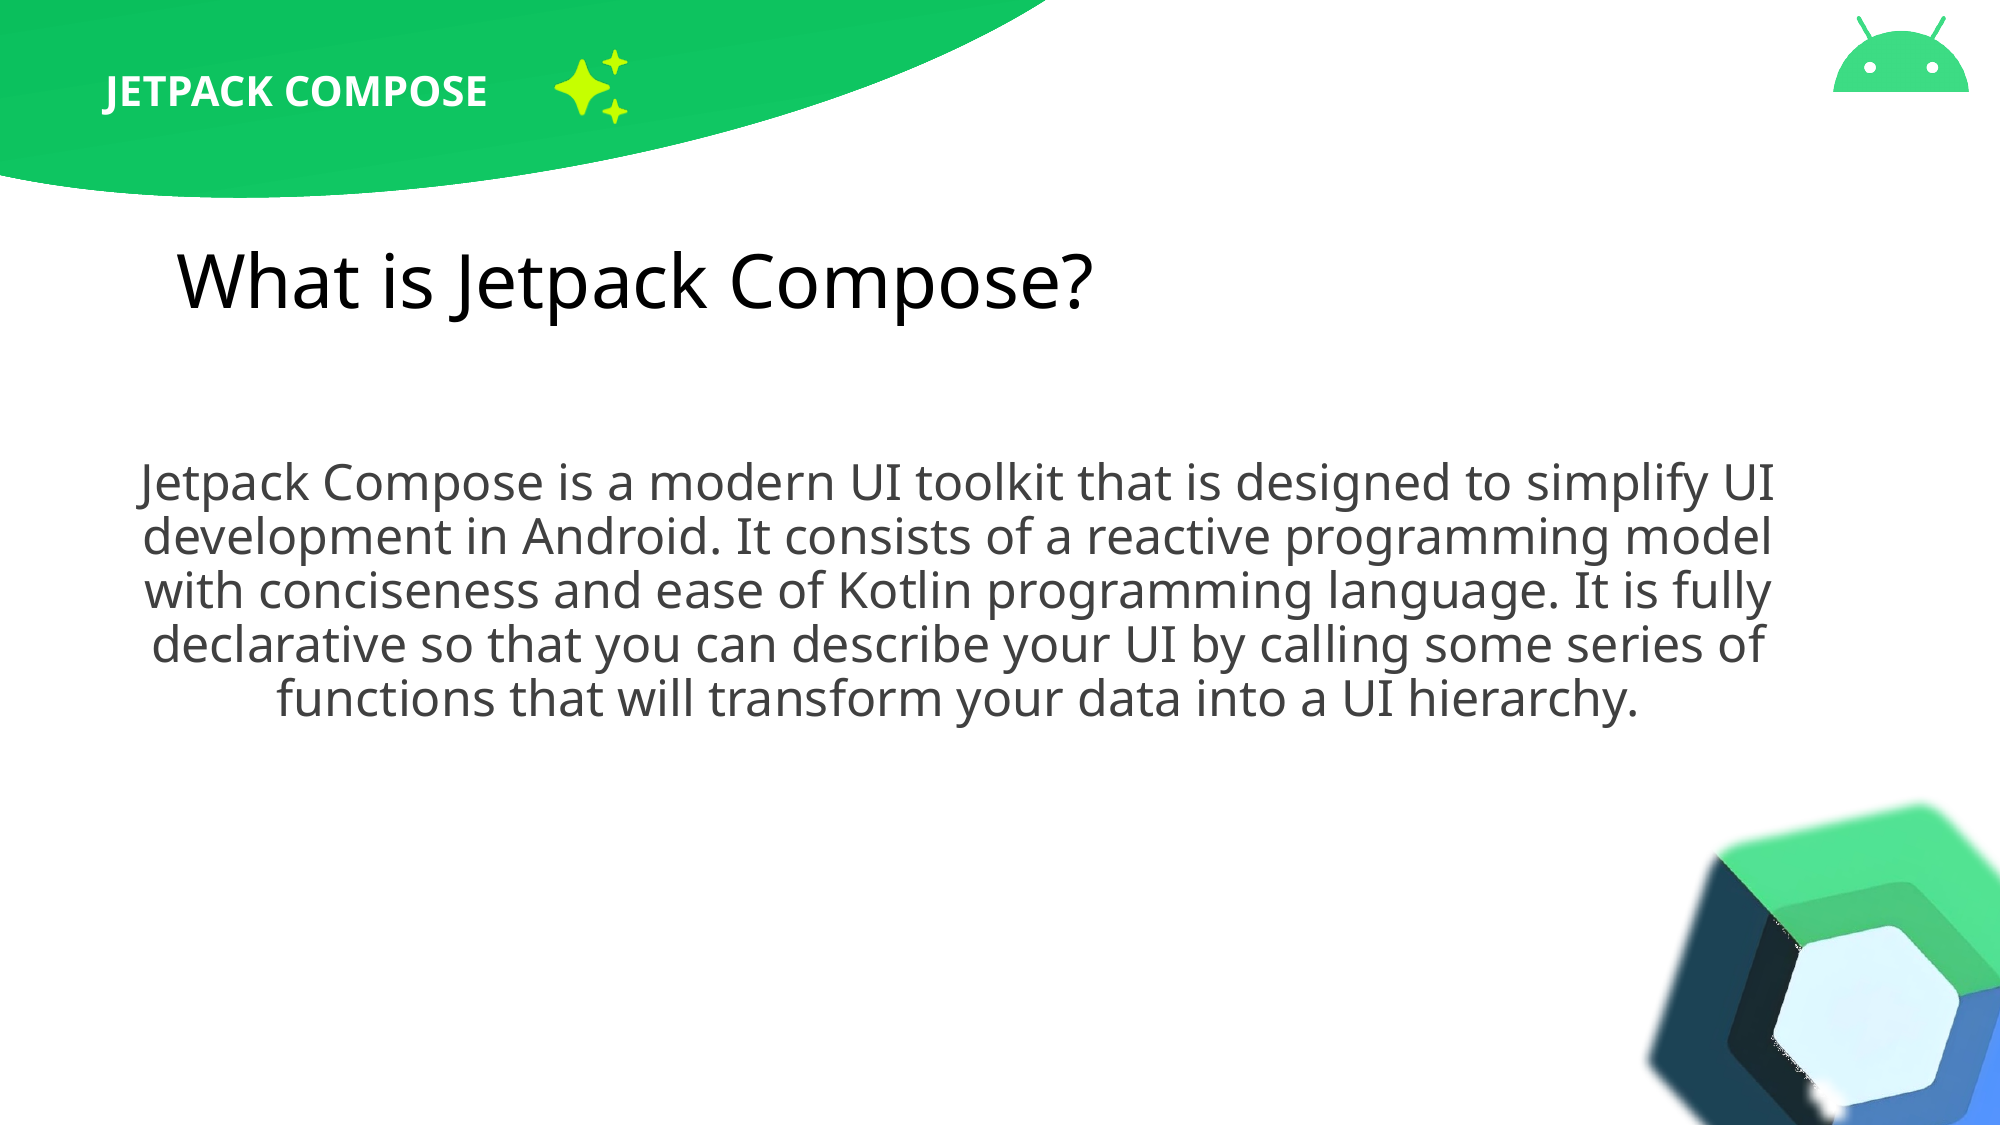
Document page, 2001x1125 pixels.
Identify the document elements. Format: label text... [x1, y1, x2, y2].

list Jetpack Compose is a modern UI toolkit that is designed to simplify UI development in Android. It consists of a reactive programming model with conciseness and ease of Kotlin programming language. It is fully declarative so that you can describe your UI by calling some series of functions that will transform your data into a UI hierarchy. [113, 450, 1804, 752]
text_box [0, 0, 1048, 199]
picture [1659, 785, 2000, 1125]
picture [527, 43, 641, 144]
text_box What is Jetpack Compose? [161, 225, 1376, 331]
picture [1833, 16, 1969, 92]
title JETPACK COMPOSE [90, 16, 1239, 171]
